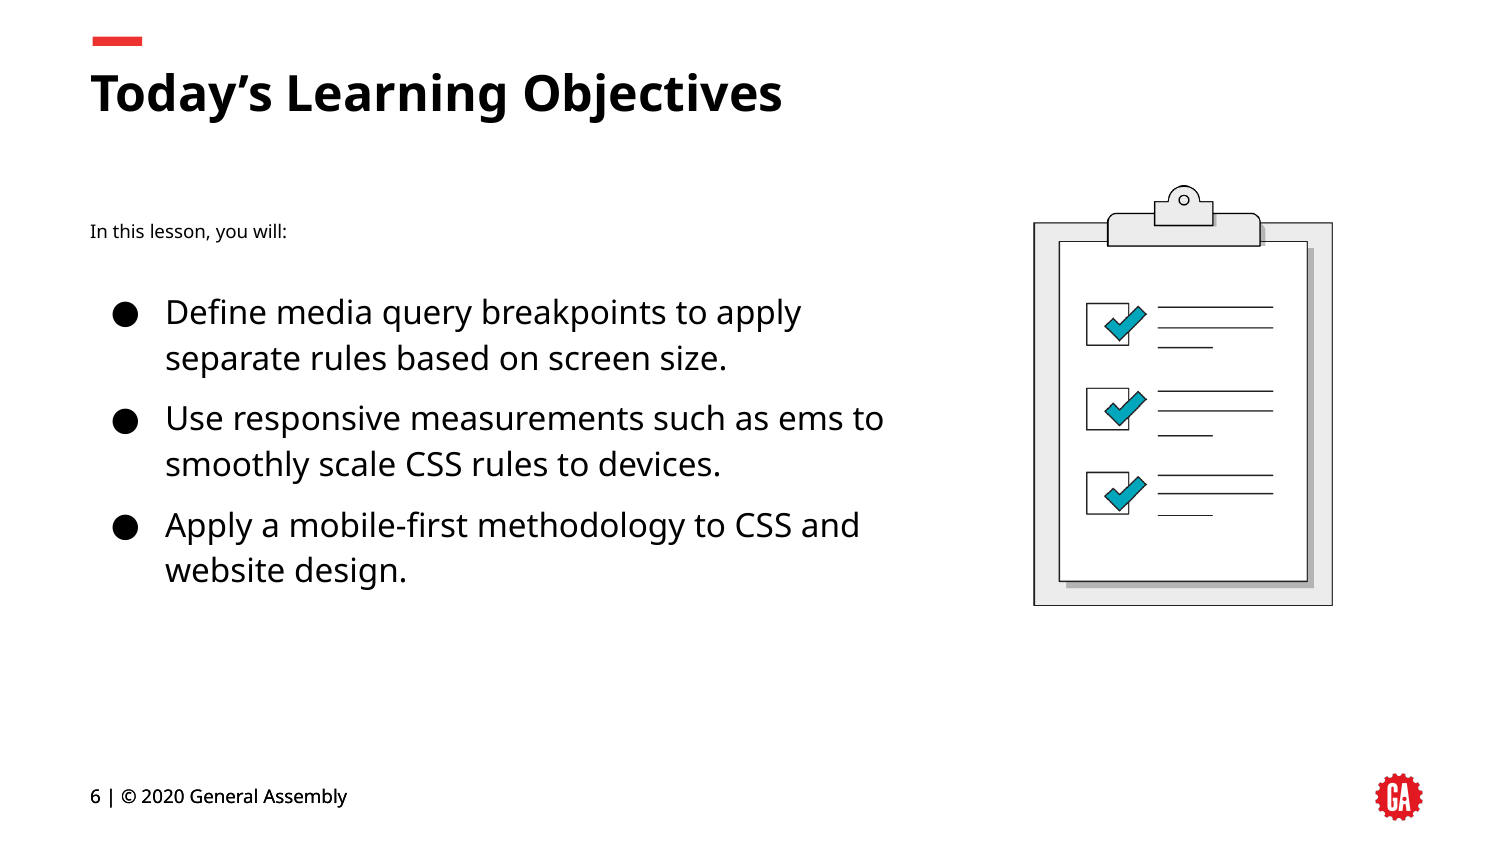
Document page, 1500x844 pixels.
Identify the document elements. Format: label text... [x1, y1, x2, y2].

list In this lesson, you will: Define media query breakpoints to apply separate rules based on screen size. Use responsive measurements such as ems to smoothly scale CSS rules to devices. Apply a mobile-first methodology to CSS and website design. [75, 205, 938, 688]
slide_number ‹#› | © 2020 General Assembly [75, 764, 465, 830]
picture [1033, 185, 1333, 607]
text_box Today’s Learning Objectives [74, 46, 1473, 140]
picture [1373, 771, 1425, 823]
